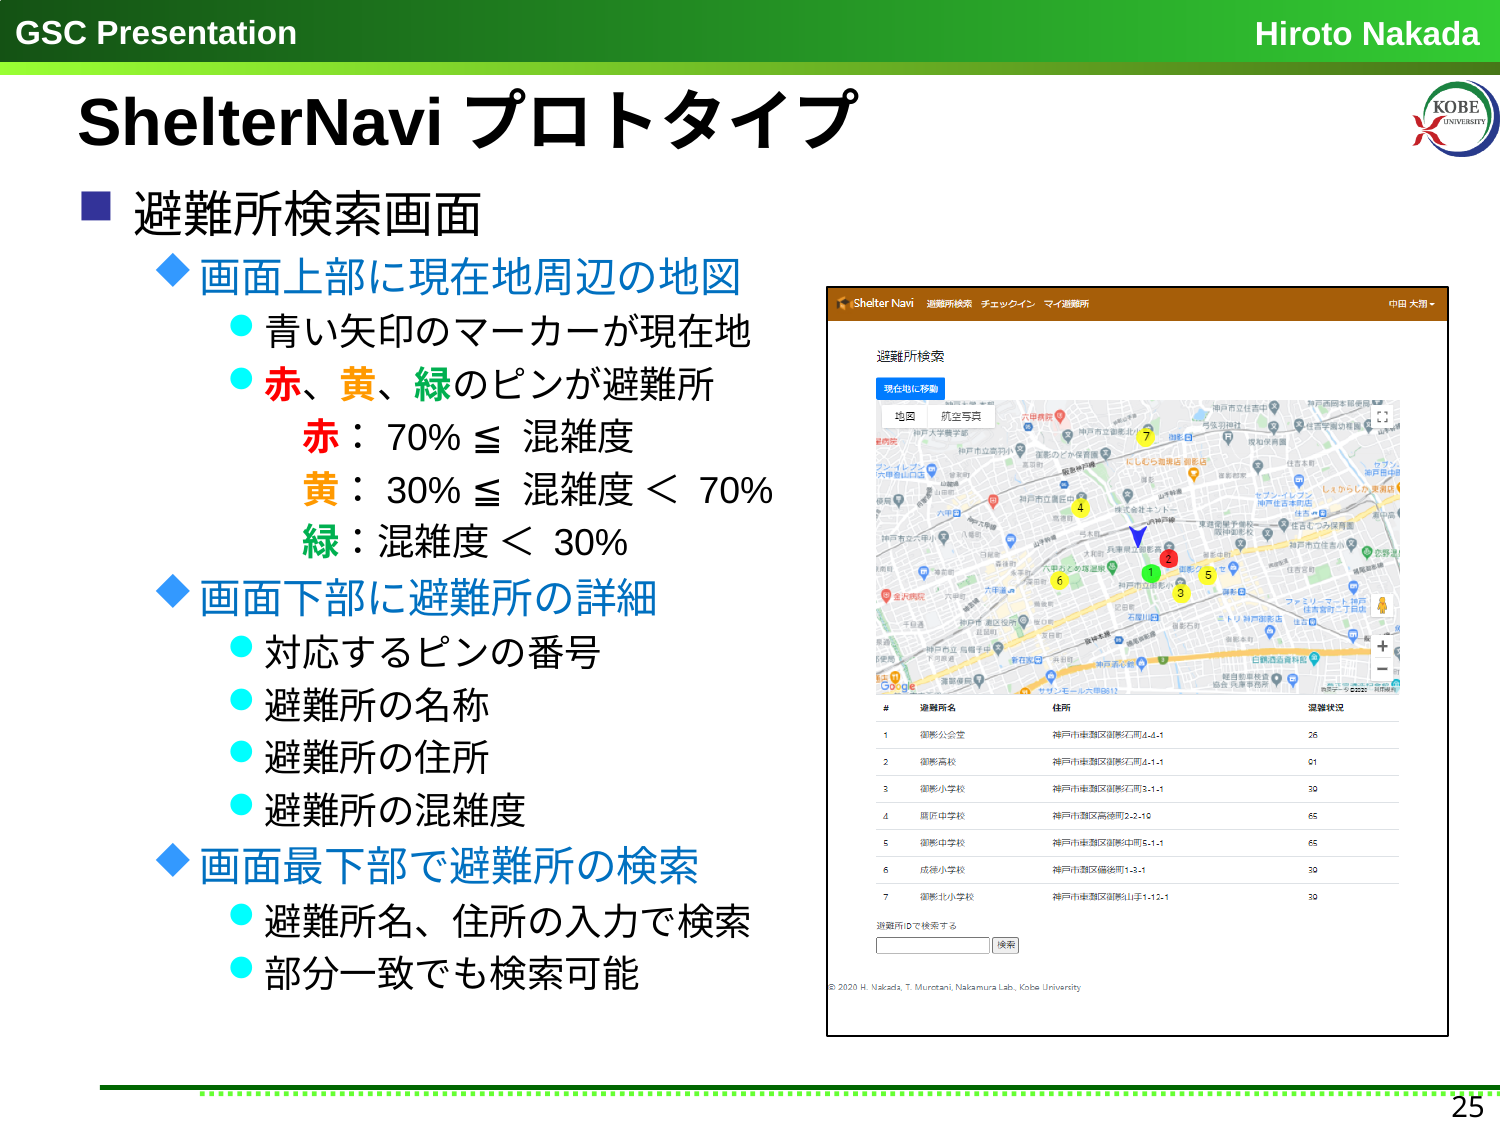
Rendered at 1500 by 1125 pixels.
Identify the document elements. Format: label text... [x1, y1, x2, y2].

slide_number 25 [1187, 1081, 1500, 1125]
picture [1412, 80, 1500, 157]
title ShelterNaviプロトタイプ [62, 75, 1350, 163]
picture [827, 287, 1448, 1036]
list 避難所検索画面 画面上部に現在地周辺の地図 青い矢印のマーカーが現在地 赤、黄、緑のピンが避難所 赤：70% ≦ 混雑度 黄：30% ≦ 混雑度 ＜ 70% 緑：混雑度 ＜ 30% 画面下部に避難所の詳細 対応するピンの番号 避難所の名称 避難所の住所 避難所の混雑度 画面最下部で避難所の検索 避難所名、住所の入力で検索 部分一致でも検索可能 [62, 174, 1438, 1050]
